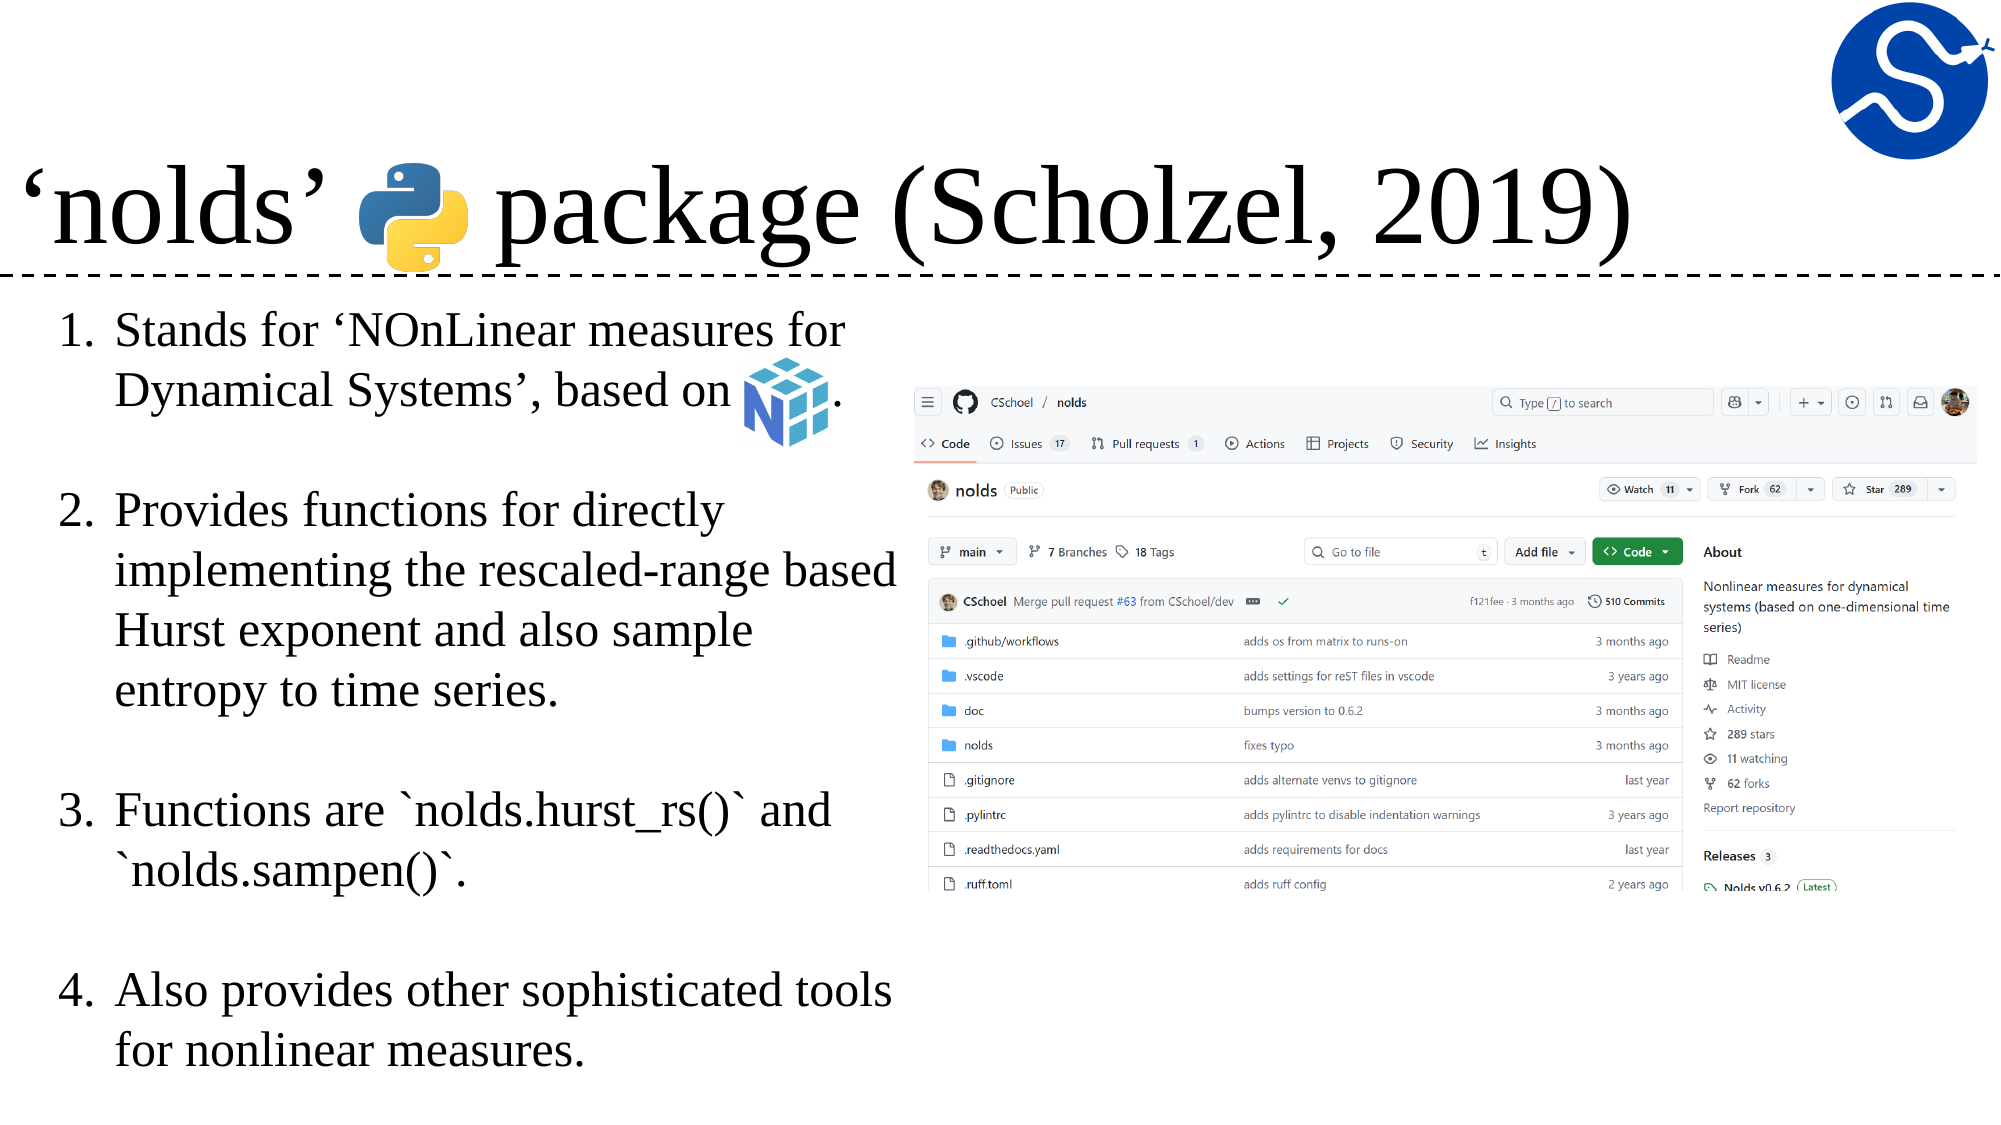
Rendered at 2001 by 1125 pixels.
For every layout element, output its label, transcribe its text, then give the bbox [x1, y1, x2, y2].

picture [358, 163, 468, 272]
text_box Stands for ‘NOnLinear measures for Dynamical Systems’, based on . Provides functions for directly implementing the rescaled-range based Hurst exponent and also sample entropy to time series. Functions are `nolds.hurst_rs()` and `nolds.sampen()`. Also provides other sophisticated tools for nonlinear measures. [43, 289, 914, 1085]
picture [1829, 0, 2000, 165]
picture [913, 386, 1977, 892]
title ‘nolds’ package (Scholzel, 2019) [0, 82, 2000, 274]
picture [741, 356, 832, 447]
